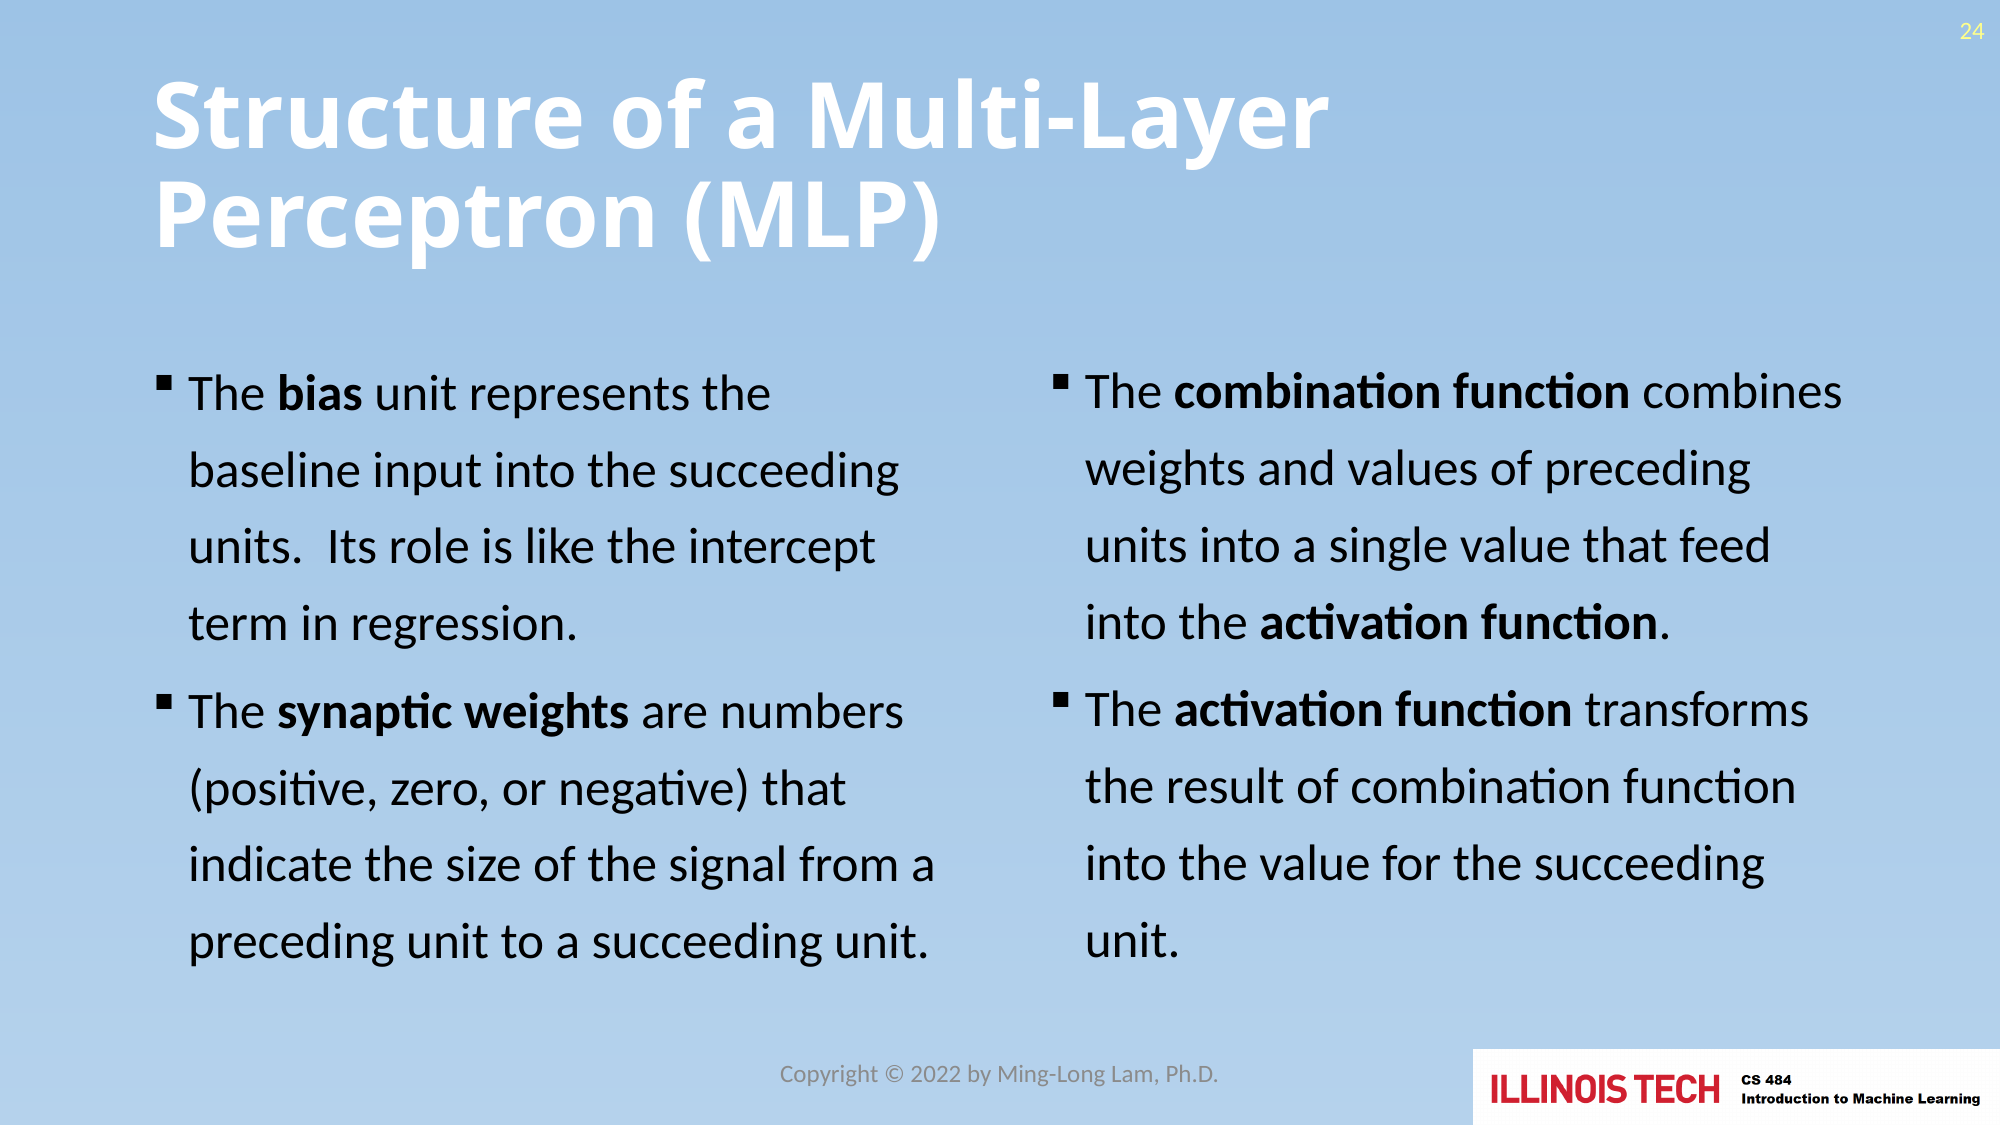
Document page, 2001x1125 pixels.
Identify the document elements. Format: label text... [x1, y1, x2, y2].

picture [1473, 1049, 2000, 1125]
list The bias unit represents the baseline input into the succeeding units. Its role is like the intercept term in regression. The synaptic weights are numbers (positive, zero, or negative) that indicate the size of the signal from a preceding unit to a succeeding unit. [137, 299, 966, 1014]
footer Copyright © 2022 by Ming-Long Lam, Ph.D. [662, 1042, 1338, 1103]
slide_number 24 [1550, 0, 2000, 60]
title Structure of a Multi-Layer Perceptron (MLP) [137, 59, 1863, 278]
text_box The combination function combines weights and values of preceding units into a single value that feed into the activation function. The activation function transforms the result of combination function into the value for the succeeding unit. [1034, 297, 1863, 1012]
